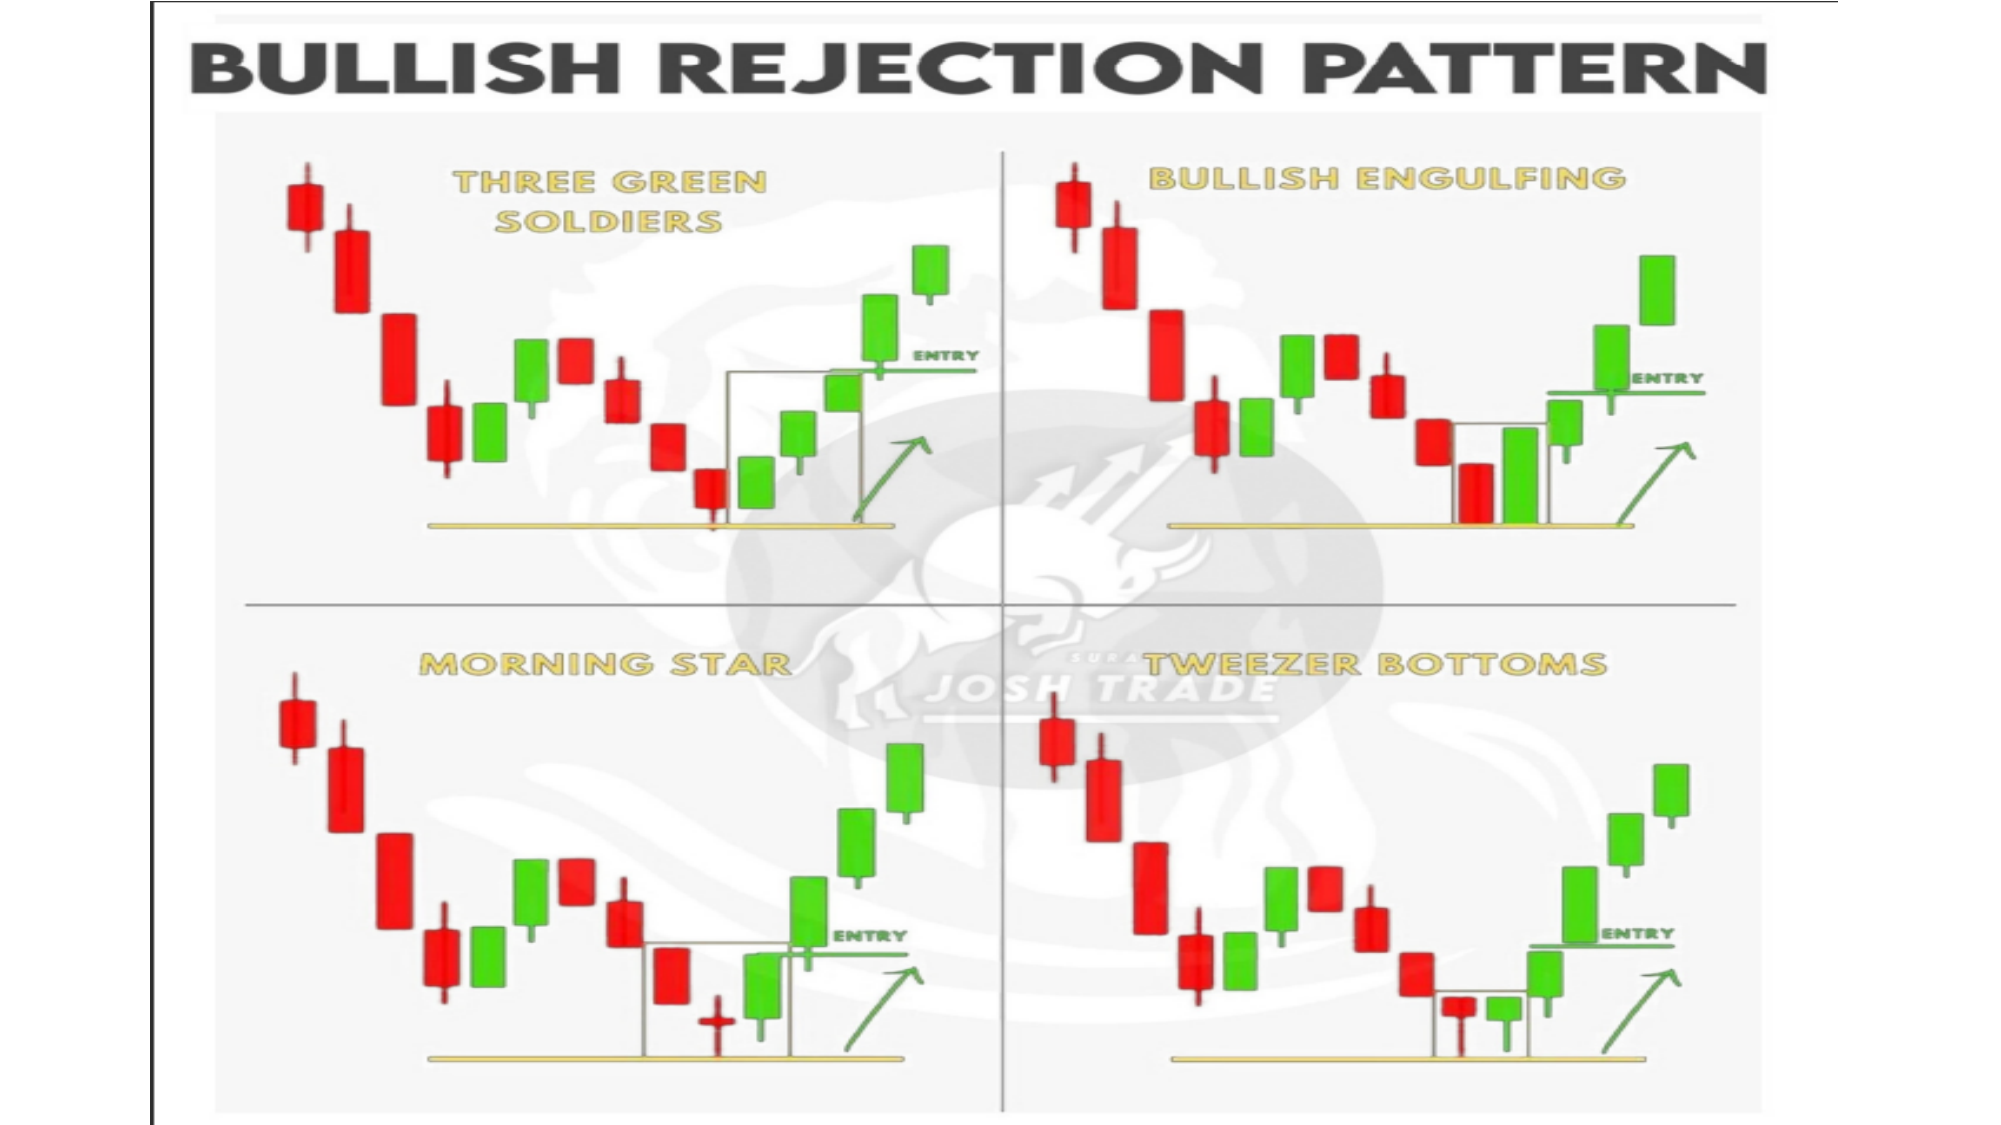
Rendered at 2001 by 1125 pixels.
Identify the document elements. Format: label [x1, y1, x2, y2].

picture [149, 1, 1838, 1125]
